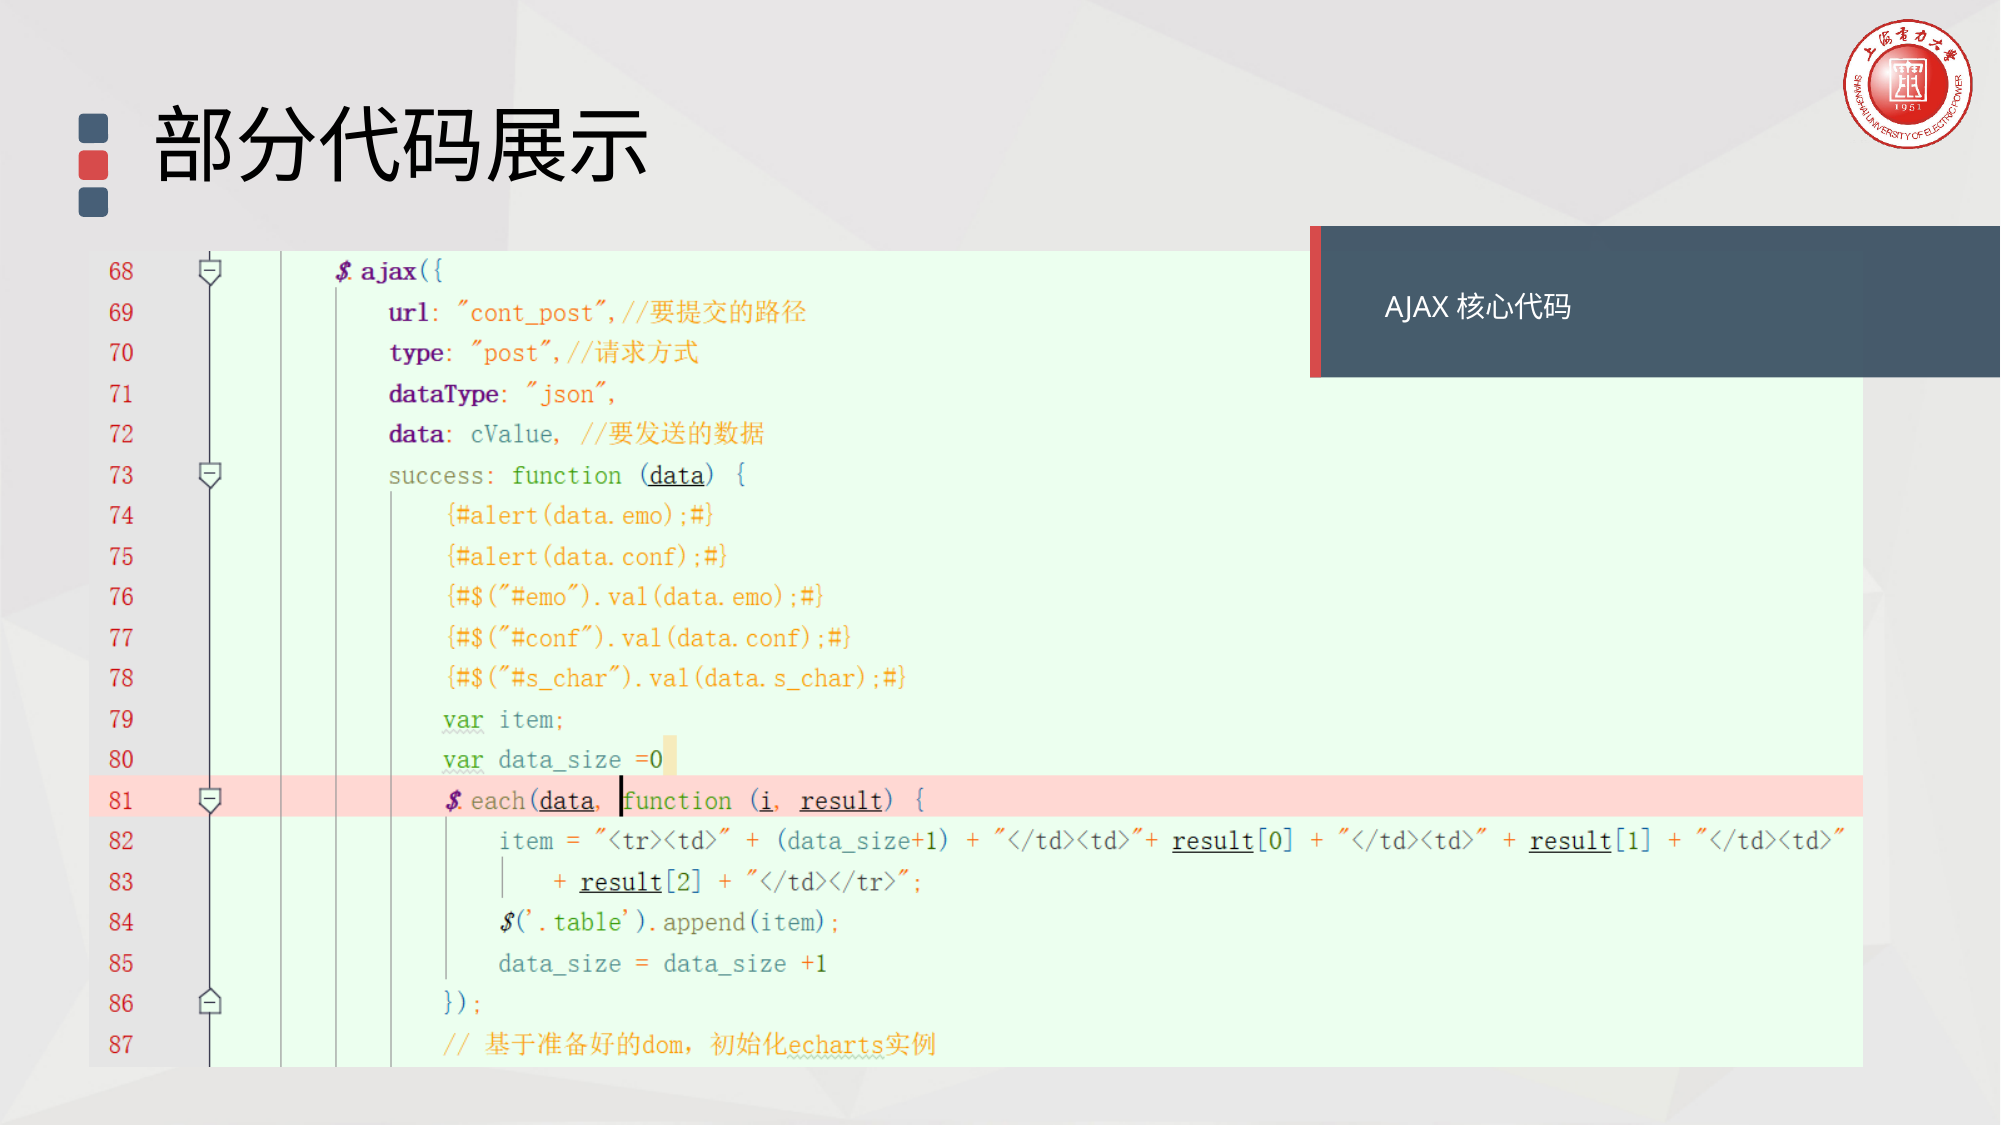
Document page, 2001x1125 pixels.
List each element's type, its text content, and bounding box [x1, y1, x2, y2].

title 部分代码展示 [137, 59, 1863, 238]
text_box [1309, 226, 2000, 378]
picture [0, 0, 2001, 1125]
